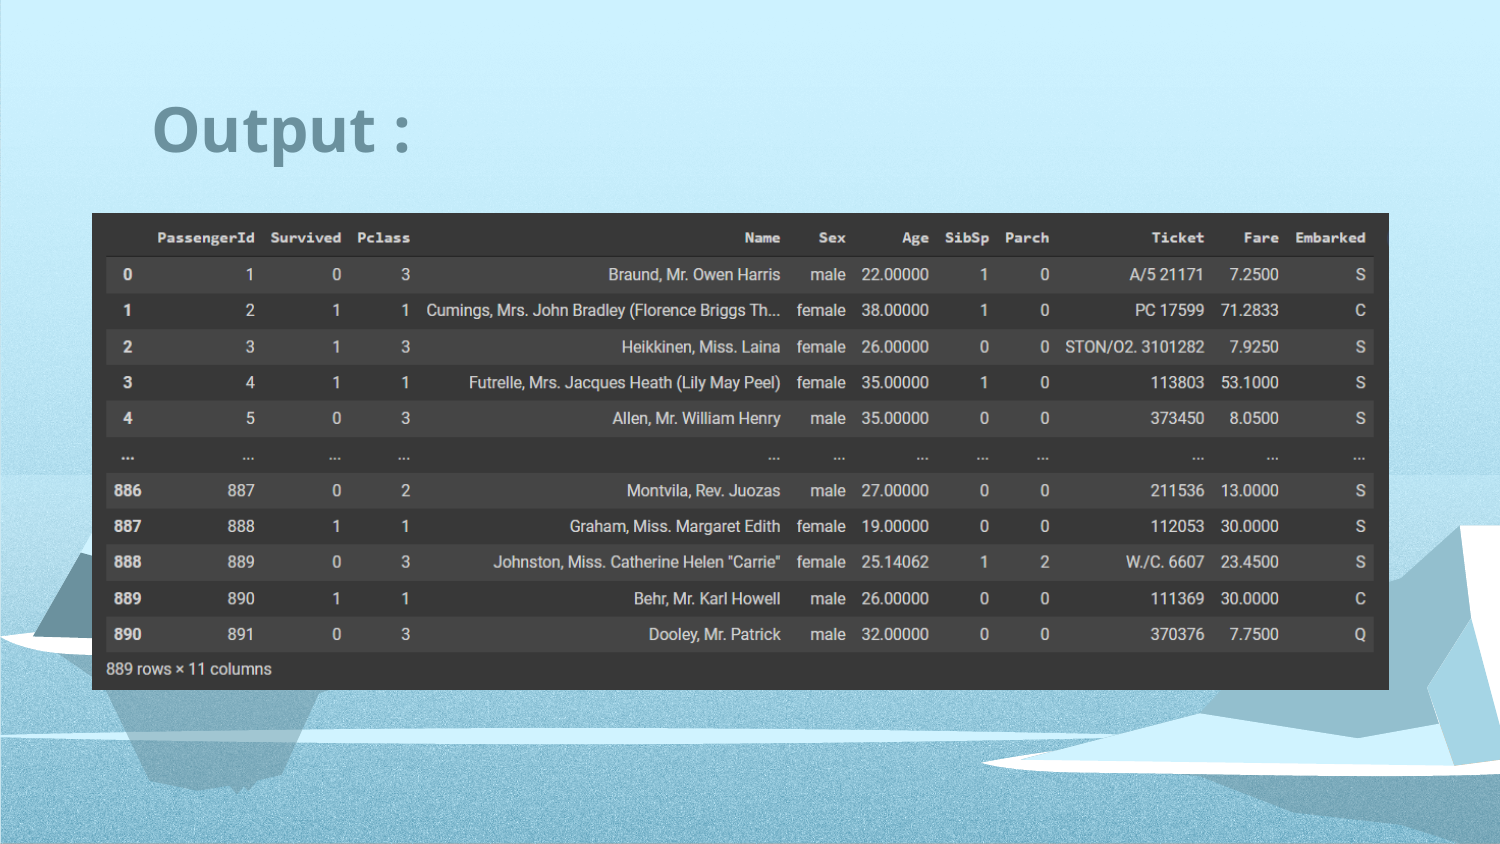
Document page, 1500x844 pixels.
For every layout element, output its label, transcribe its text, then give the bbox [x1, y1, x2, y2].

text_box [0, 240, 1500, 844]
title Output : [0, 42, 581, 214]
picture [0, 0, 1500, 691]
